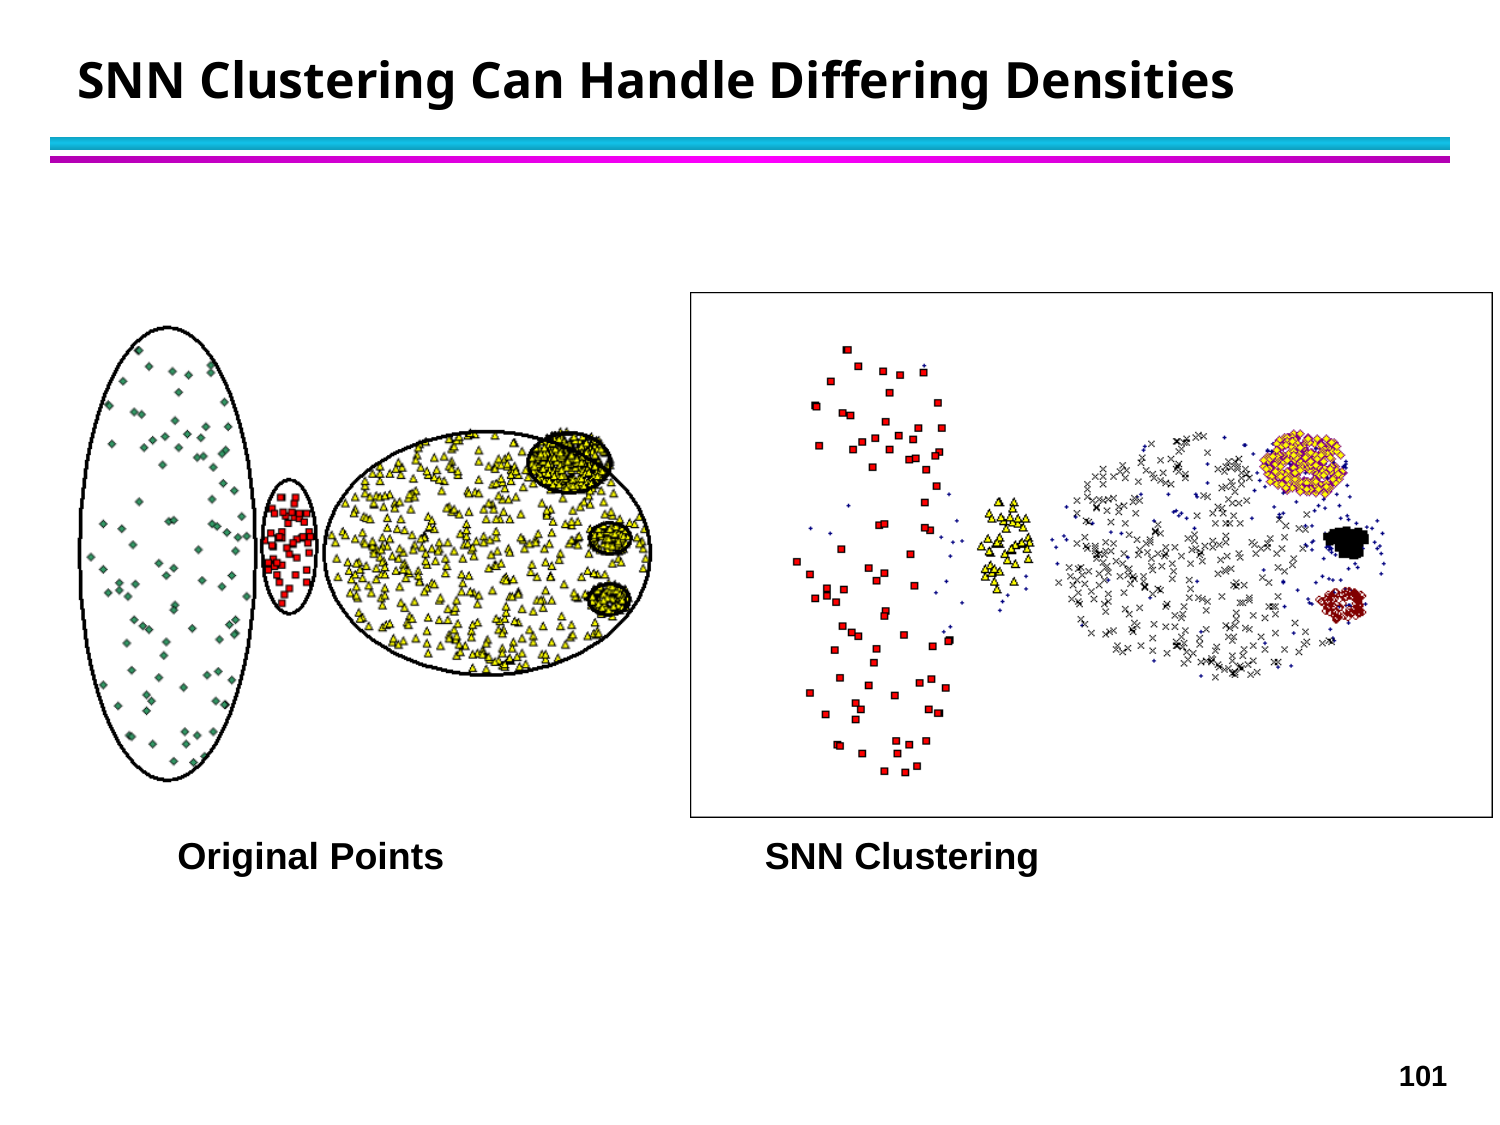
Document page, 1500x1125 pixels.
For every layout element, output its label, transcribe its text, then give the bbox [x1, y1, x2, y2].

text_box SNN Clustering [749, 826, 1425, 885]
text_box Original Points [162, 848, 575, 885]
picture [37, 314, 705, 841]
title SNN Clustering Can Handle Differing Densities [62, 24, 1421, 116]
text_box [690, 292, 1493, 818]
